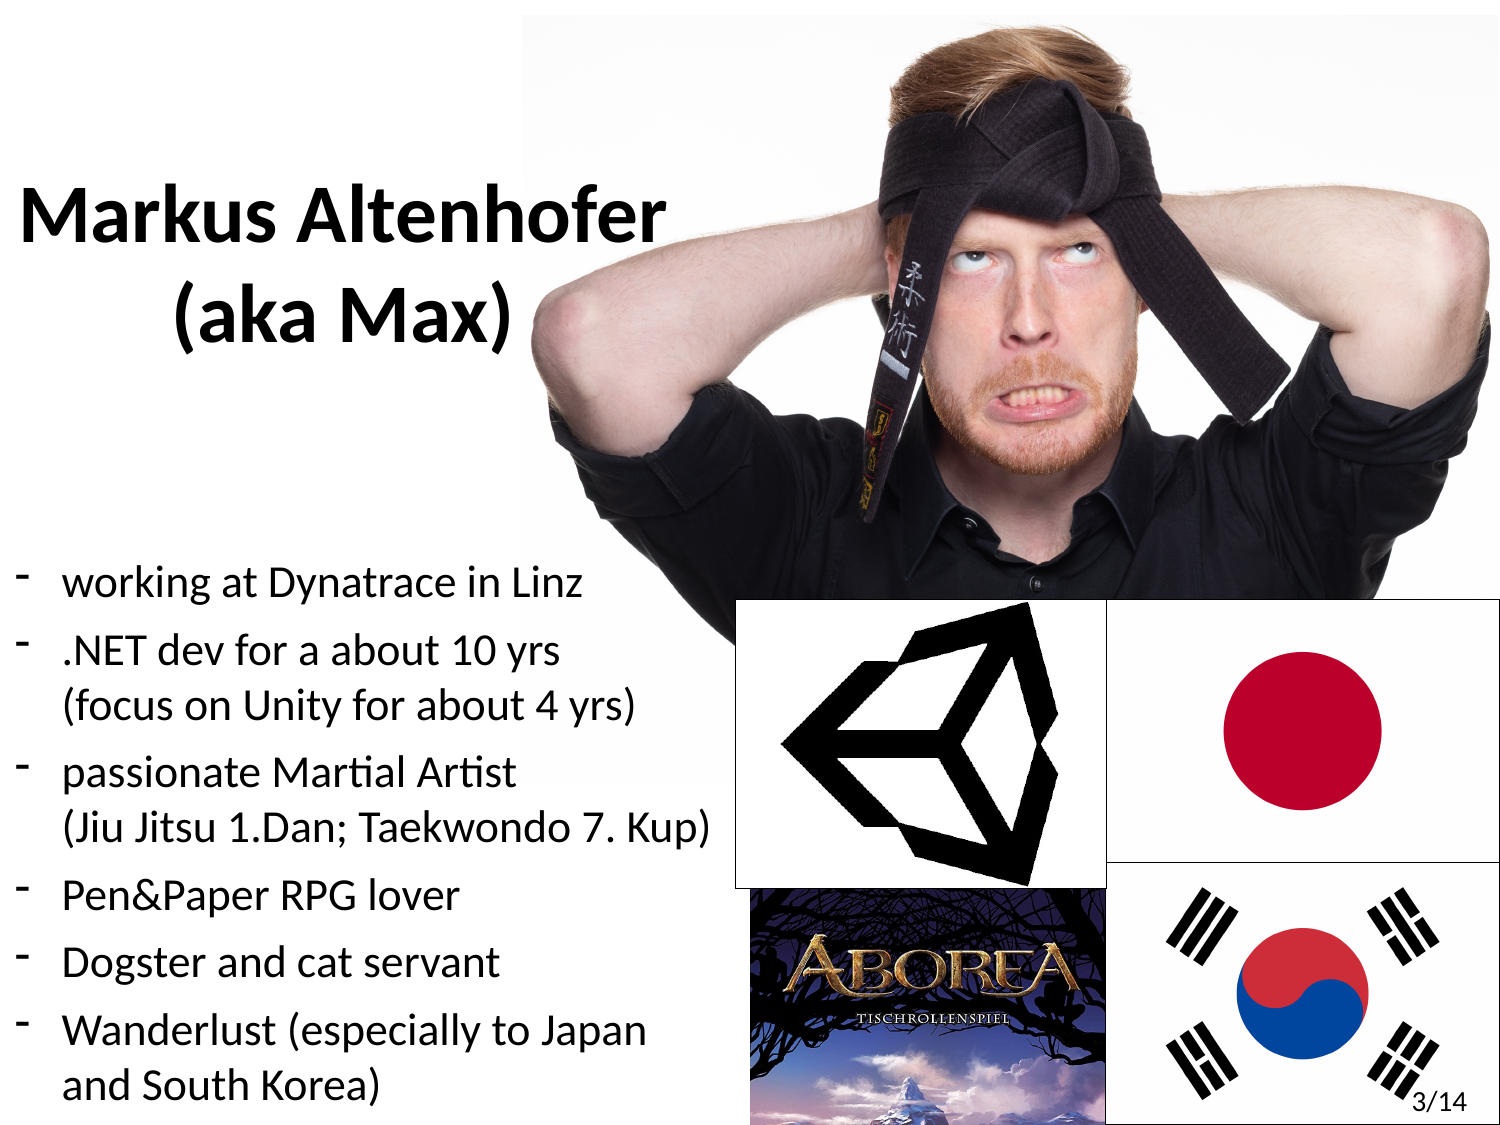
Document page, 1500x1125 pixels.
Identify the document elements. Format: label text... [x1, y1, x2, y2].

picture [522, 15, 1500, 1125]
text_box Markus Altenhofer (aka Max) [0, 152, 522, 367]
text_box working at Dynatrace in Linz .NET dev for a about 10 yrs (focus on Unity for about 4 yrs) passionate Martial Artist (Jiu Jitsu 1.Dan; Taekwondo 7. Kup) Pen&Paper RPG lover Dogster and cat servant Wanderlust (especially to Japan and South Korea) [0, 544, 749, 1117]
